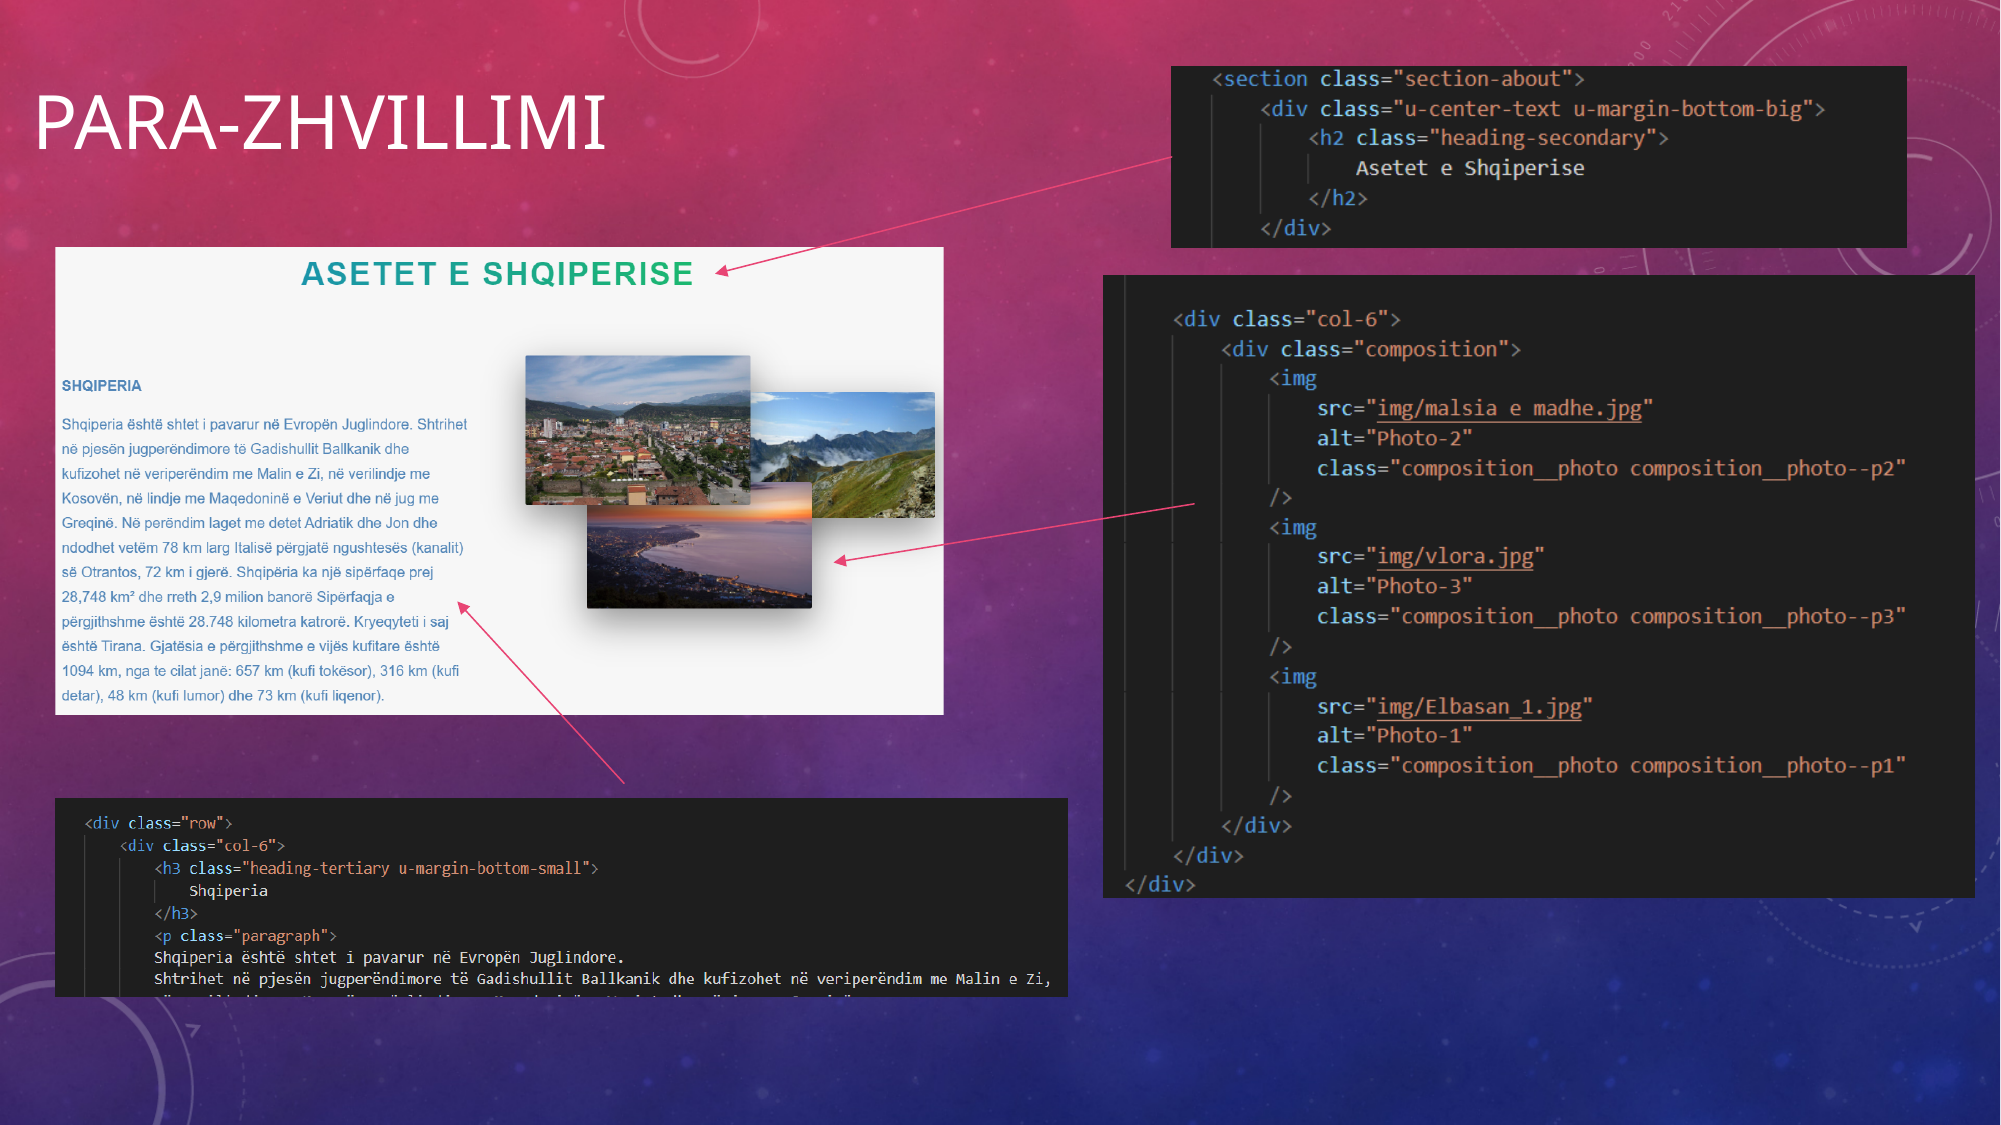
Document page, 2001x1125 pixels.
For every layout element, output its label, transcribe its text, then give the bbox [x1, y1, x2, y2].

picture [0, 0, 2001, 1125]
title Para-zhvillimi [17, 15, 1231, 225]
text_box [456, 601, 625, 784]
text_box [714, 156, 1172, 275]
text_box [833, 503, 1195, 563]
